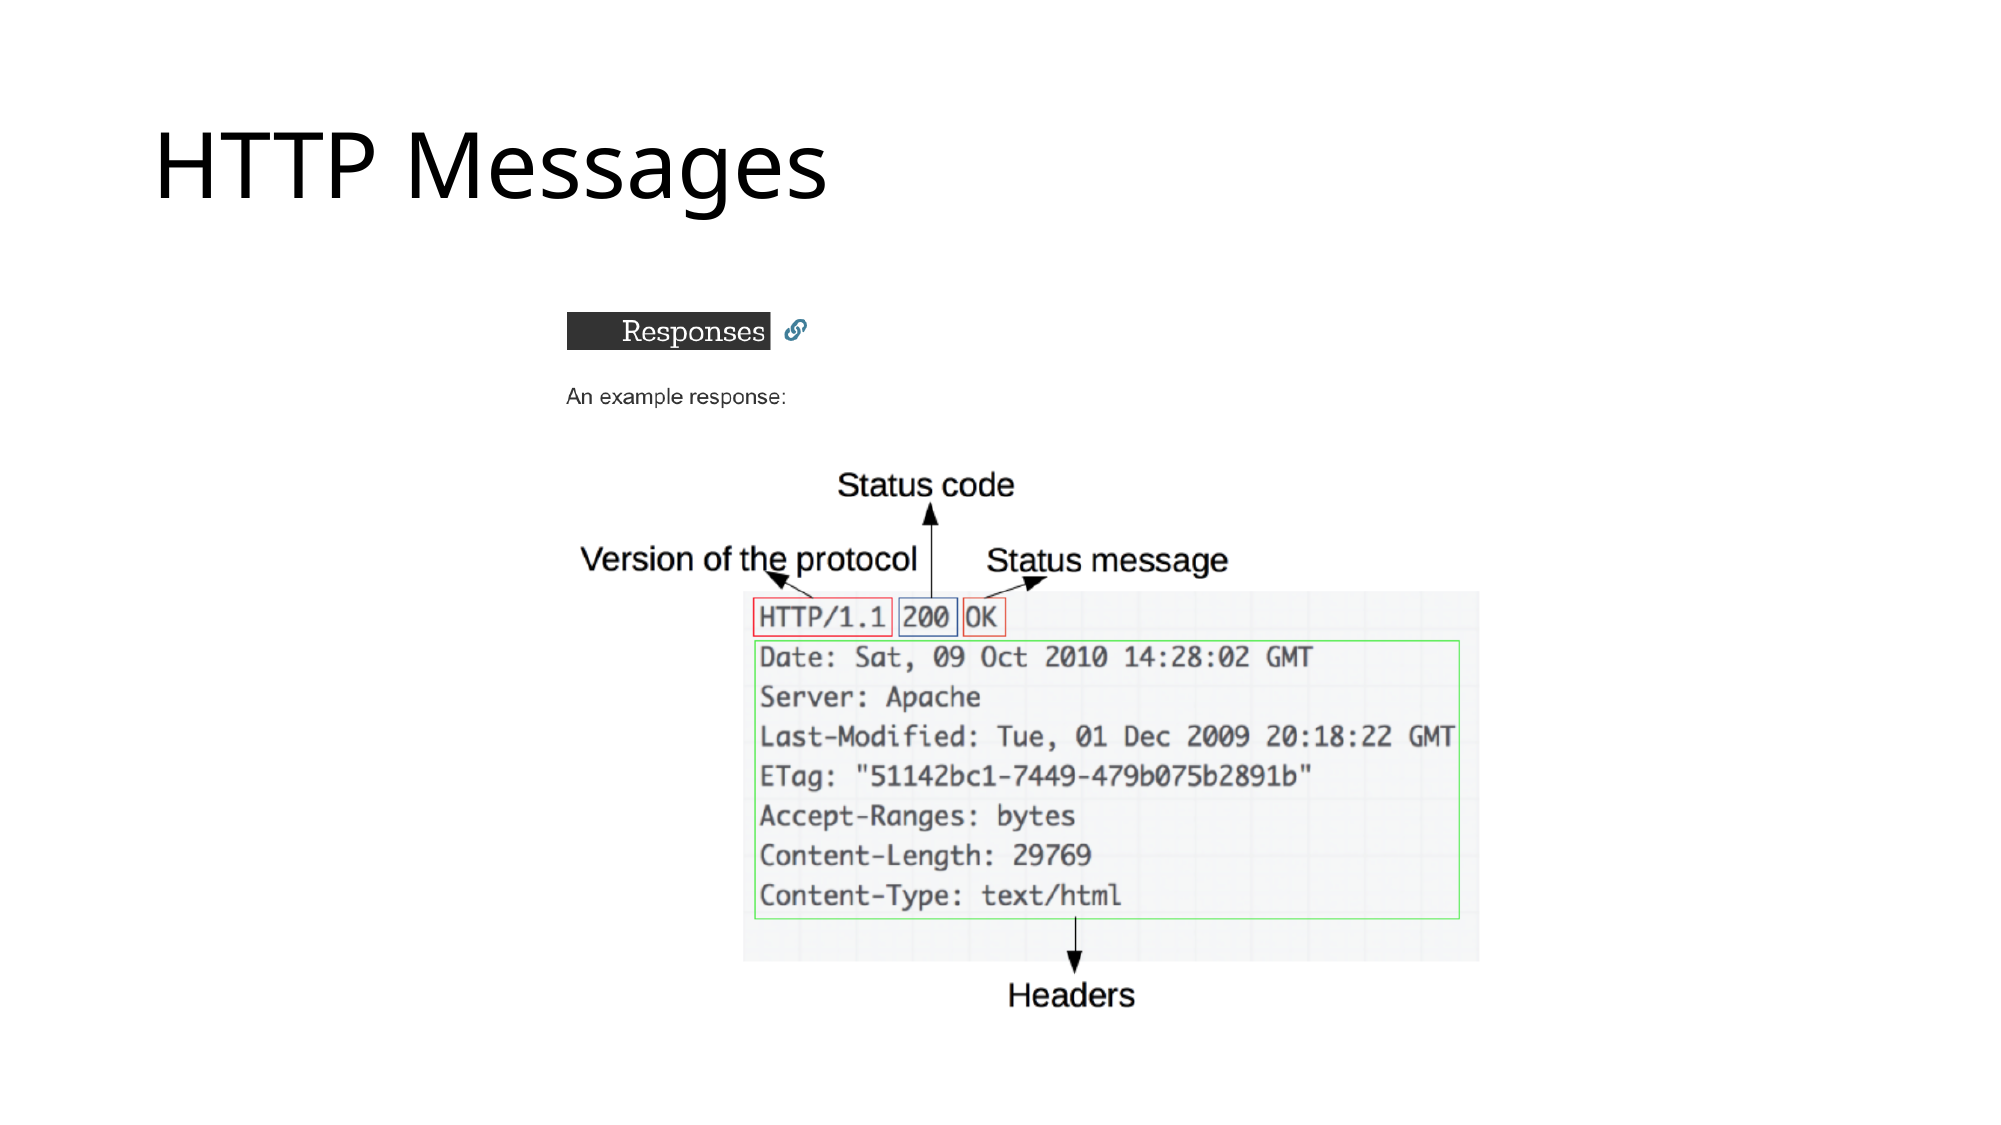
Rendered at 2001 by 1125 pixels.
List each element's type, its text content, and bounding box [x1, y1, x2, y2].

title HTTP Messages [137, 59, 1863, 278]
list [474, 299, 1526, 1014]
